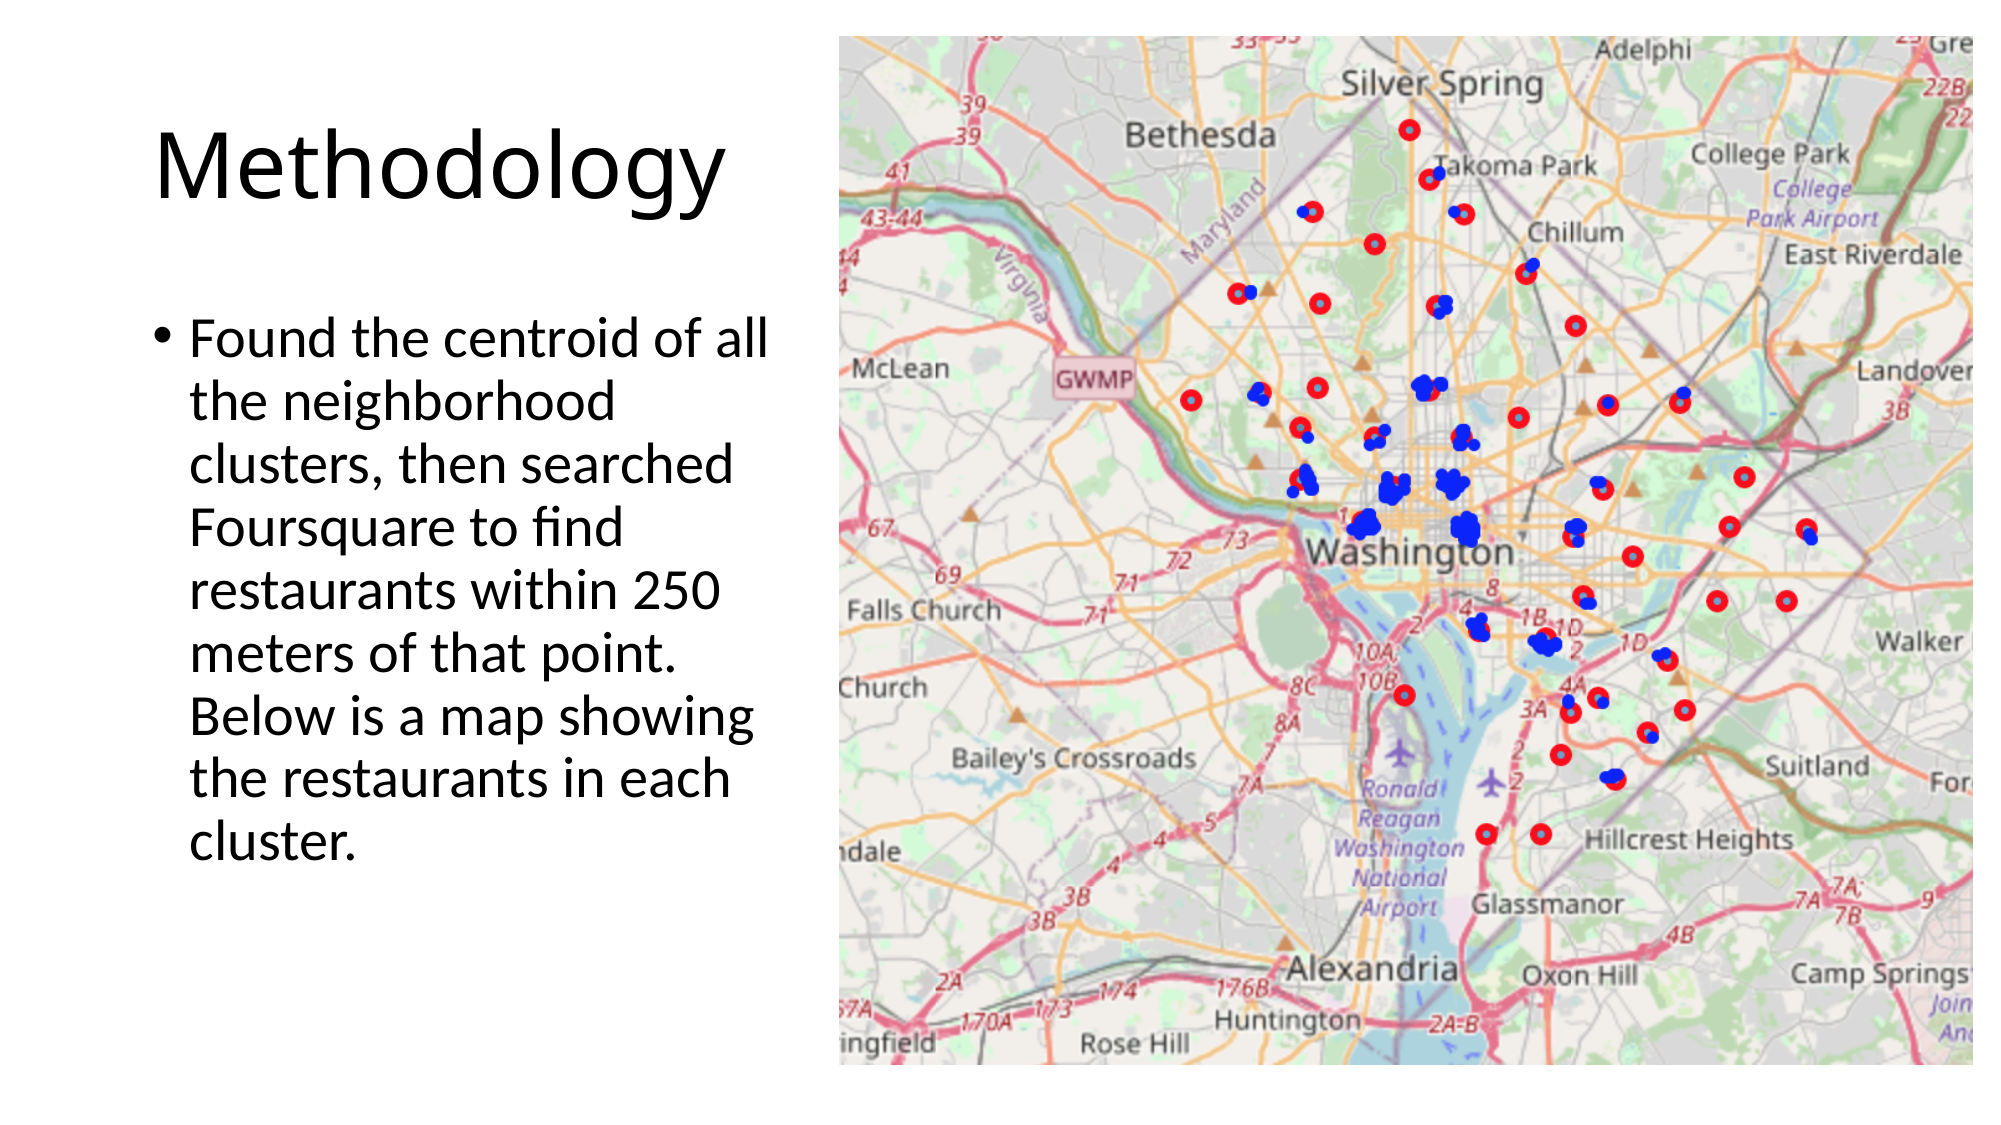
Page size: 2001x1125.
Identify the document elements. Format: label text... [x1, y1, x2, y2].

picture [839, 36, 1973, 1066]
title Methodology [137, 59, 839, 278]
list Found the centroid of all the neighborhood clusters, then searched Foursquare to find restaurants within 250 meters of that point. Below is a map showing the restaurants in each cluster. [137, 299, 795, 1014]
